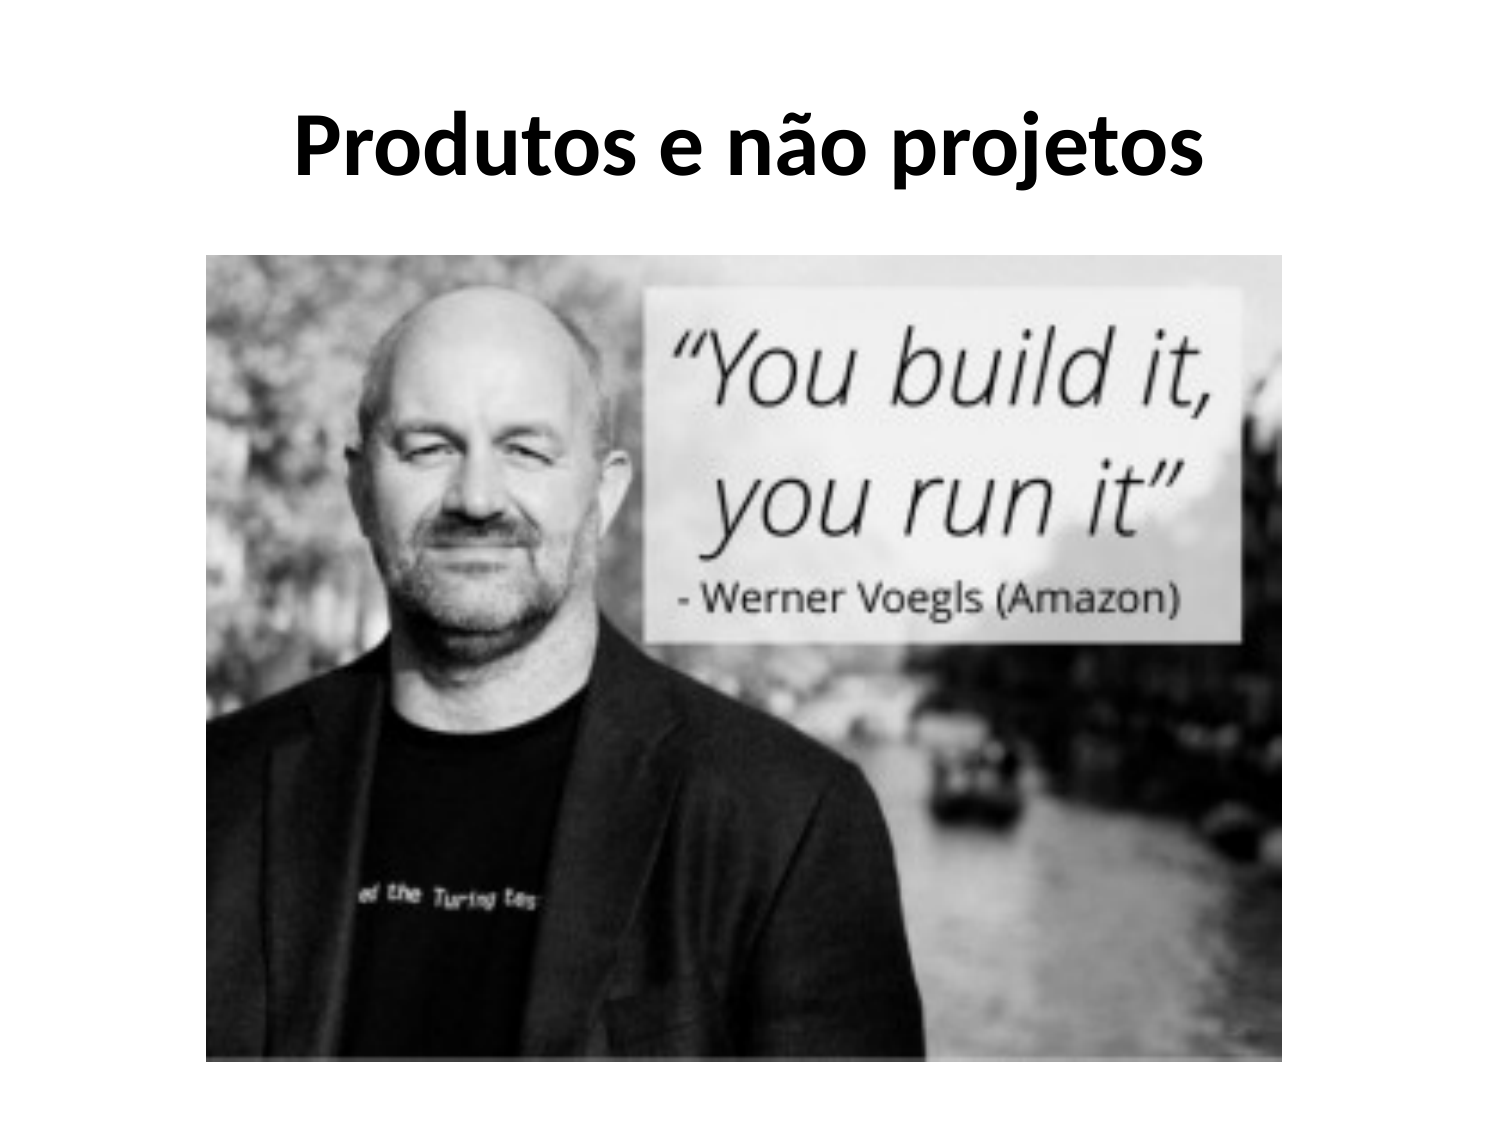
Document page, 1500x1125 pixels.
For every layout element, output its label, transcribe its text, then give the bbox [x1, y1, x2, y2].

title Produtos e não projetos [75, 45, 1425, 233]
picture [206, 255, 1282, 1062]
